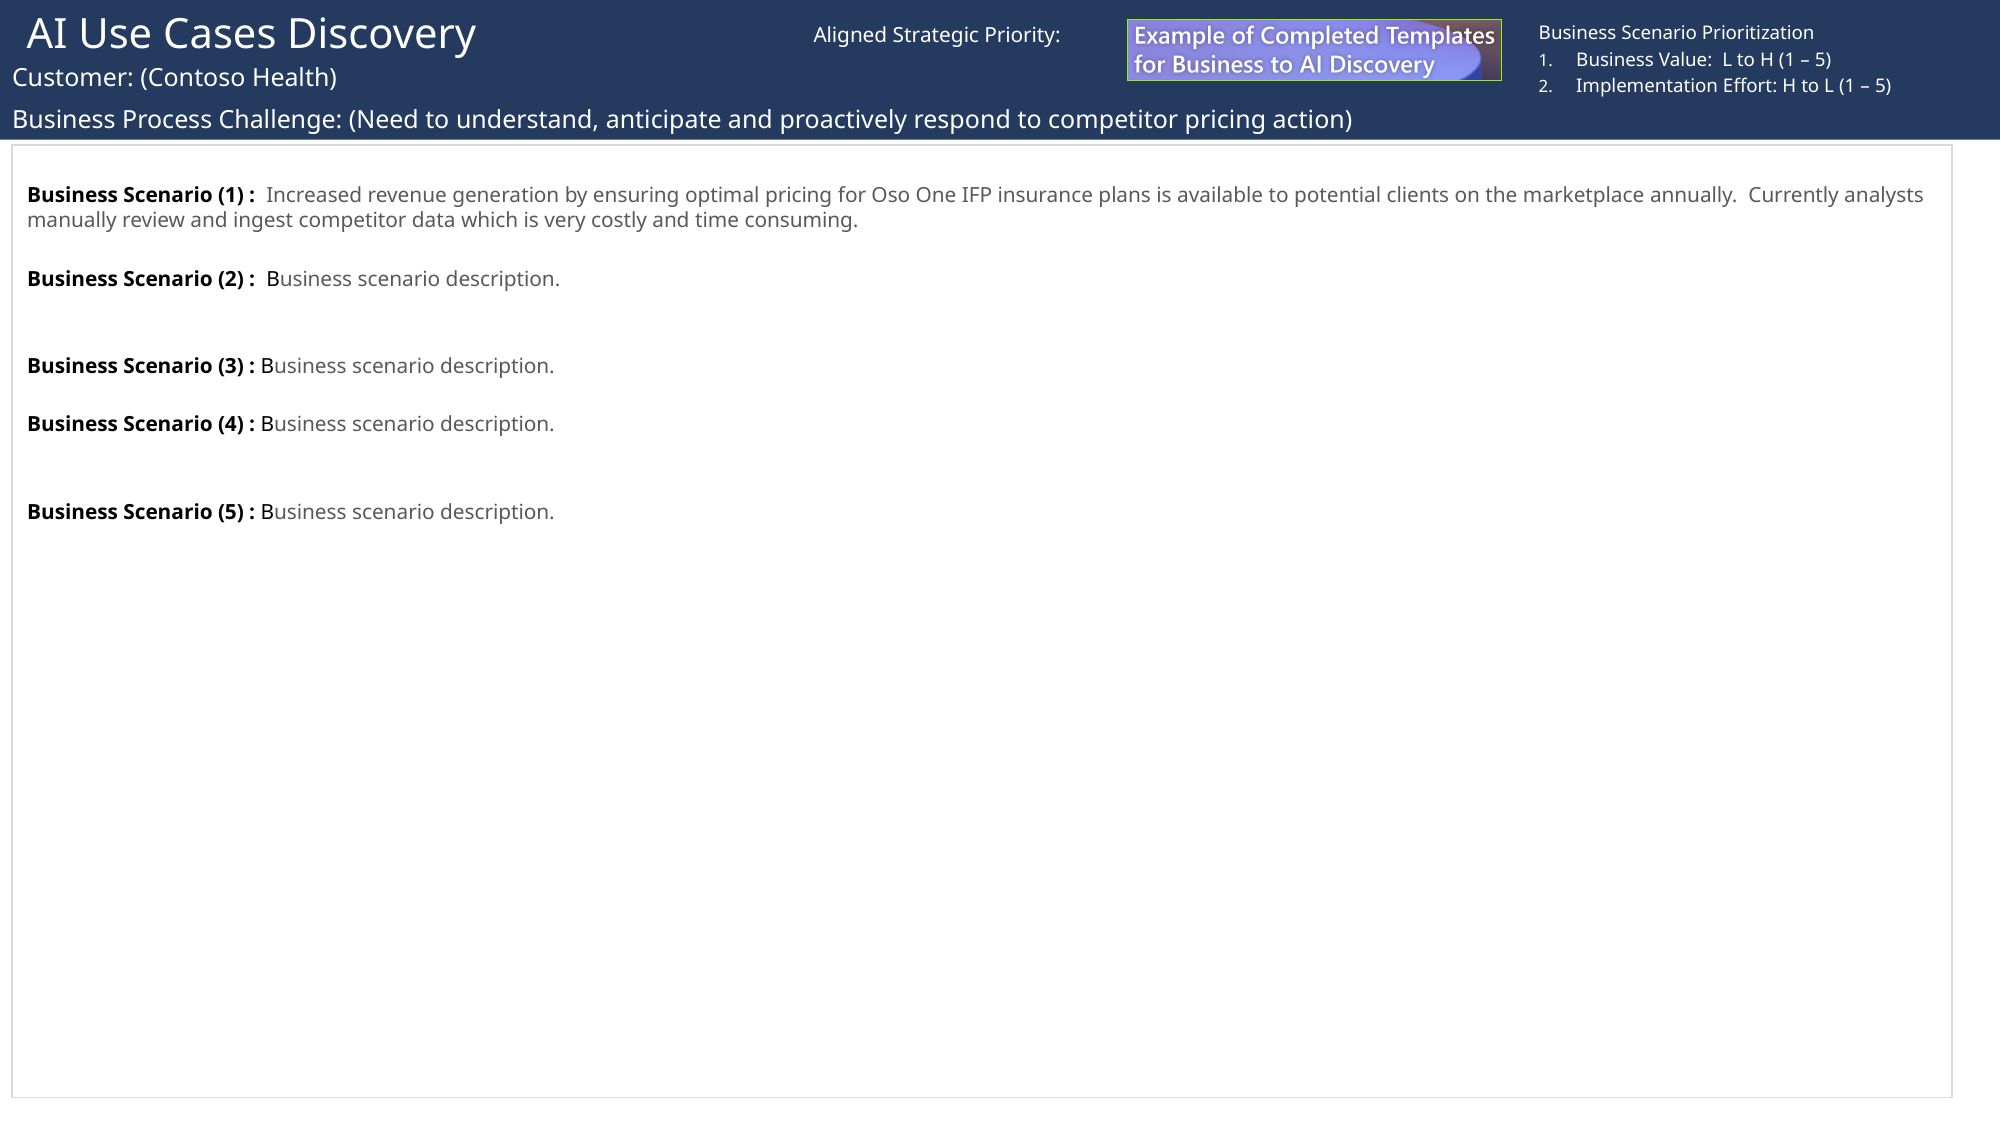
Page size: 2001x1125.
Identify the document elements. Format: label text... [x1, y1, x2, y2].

text_box Customer: (Contoso Health) [11, 61, 641, 92]
text_box [0, 0, 2000, 140]
text_box Aligned Strategic Priority: [813, 21, 1502, 83]
text_box AI Use Cases Discovery [11, 0, 724, 61]
text_box Business Process Challenge: (Need to understand, anticipate and proactively respond to competitor pricing action) [11, 103, 1396, 134]
text_box Business Scenario Prioritization Business Value: L to H (1 – 5) Implementation Effort: H to L (1 – 5) [1538, 21, 1969, 128]
text_box Business Scenario (1) : Increased revenue generation by ensuring optimal pricing for Oso One IFP insurance plans is available to potential clients on the marketplace annually. Currently analysts manually review and ingest competitor data which is very costly and time consuming. Business Scenario (2) : Business scenario description. Business Scenario (3) : Business scenario description. Business Scenario (4) : Business scenario description. Business Scenario (5) : Business scenario description. [11, 144, 1953, 1098]
picture [1127, 19, 1502, 81]
